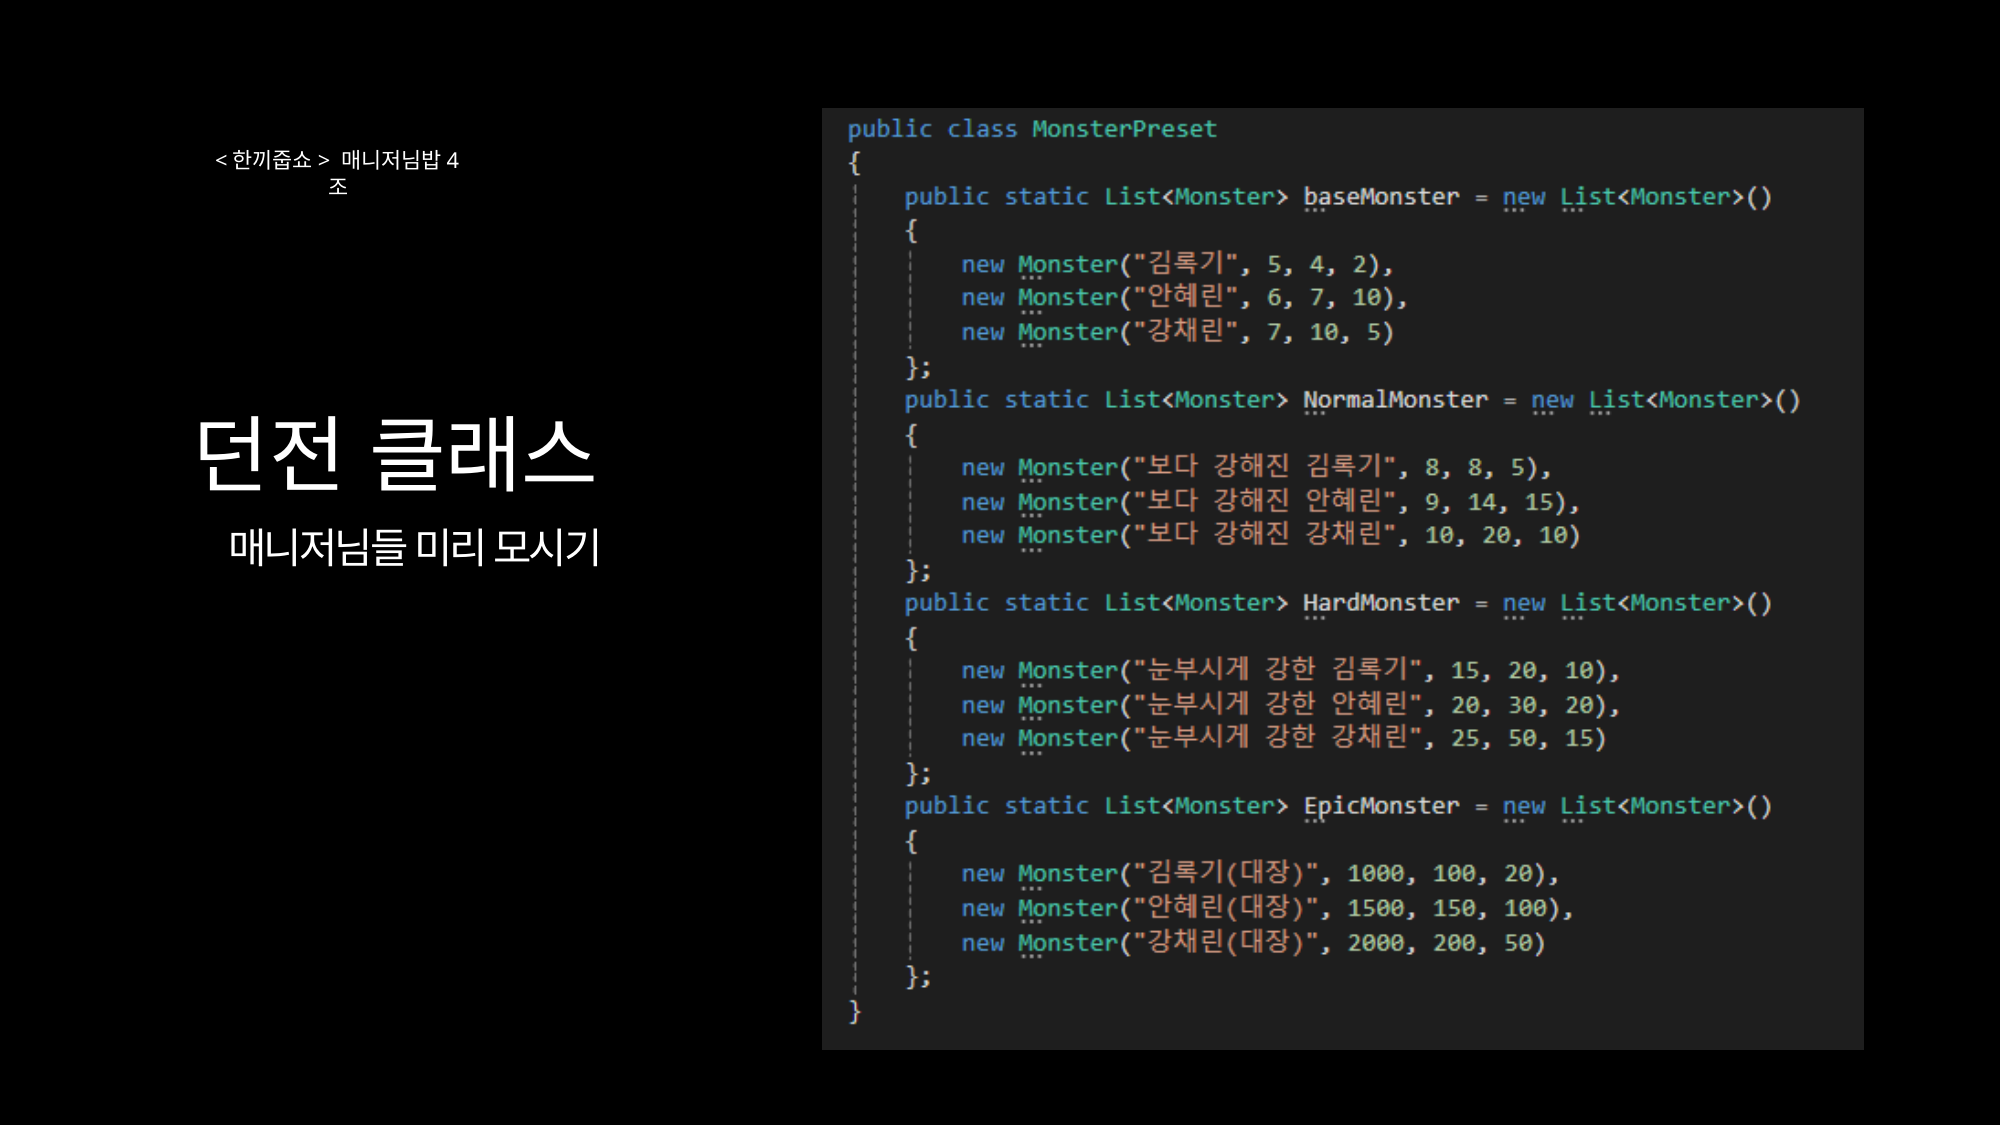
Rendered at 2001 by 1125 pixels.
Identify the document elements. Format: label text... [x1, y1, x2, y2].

text_box 던전 클래스 [178, 394, 614, 509]
text_box <한끼줍쇼> 매니저님밥4조 [200, 139, 476, 207]
picture [822, 108, 1865, 1051]
text_box 매니저님들 미리 모시기 [213, 513, 618, 579]
